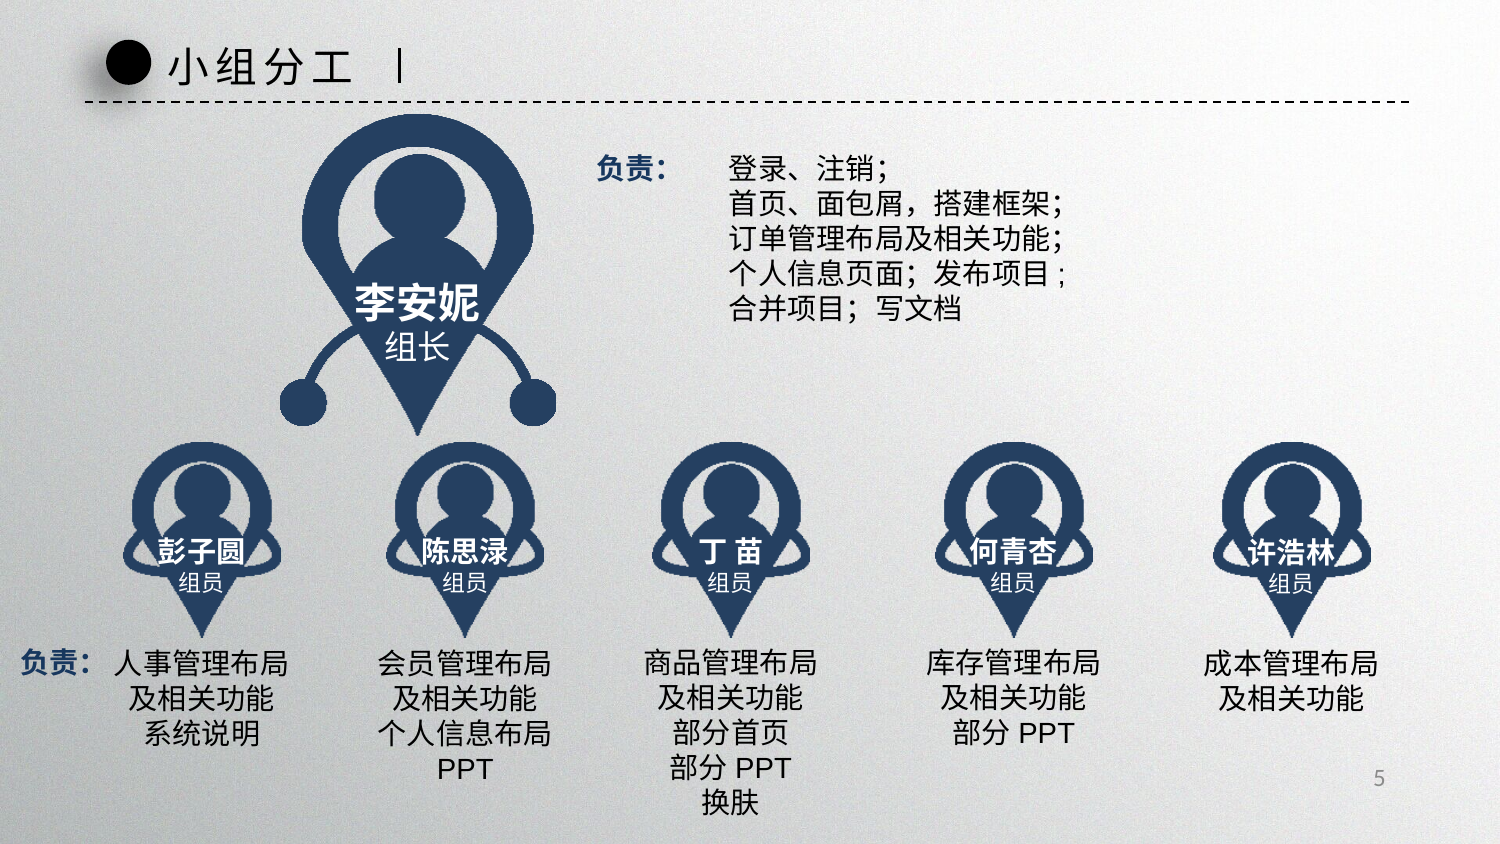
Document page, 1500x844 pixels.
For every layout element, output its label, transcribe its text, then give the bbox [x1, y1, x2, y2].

text_box 登录、注销； 首页、面包屑，搭建框架； 订单管理布局及相关功能； 个人信息页面；发布项目; 合并项目；写文档 [714, 142, 1371, 333]
picture [0, 0, 1500, 844]
text_box 会员管理布局及相关功能 个人信息布局 PPT [359, 638, 571, 793]
text_box 成本管理布局及相关功能 [1179, 638, 1404, 723]
text_box [104, 37, 153, 87]
text_box 负责： [581, 142, 700, 193]
slide_number 5 [1339, 753, 1401, 799]
text_box 负责： [5, 637, 123, 687]
text_box 库存管理布局及相关功能 部分PPT [901, 637, 1126, 757]
text_box 商品管理布局及相关功能 部分首页 部分PPT 换肤 [617, 637, 845, 827]
text_box 人事管理布局及相关功能 系统说明 [85, 638, 319, 758]
text_box 小组分工 [153, 33, 369, 99]
